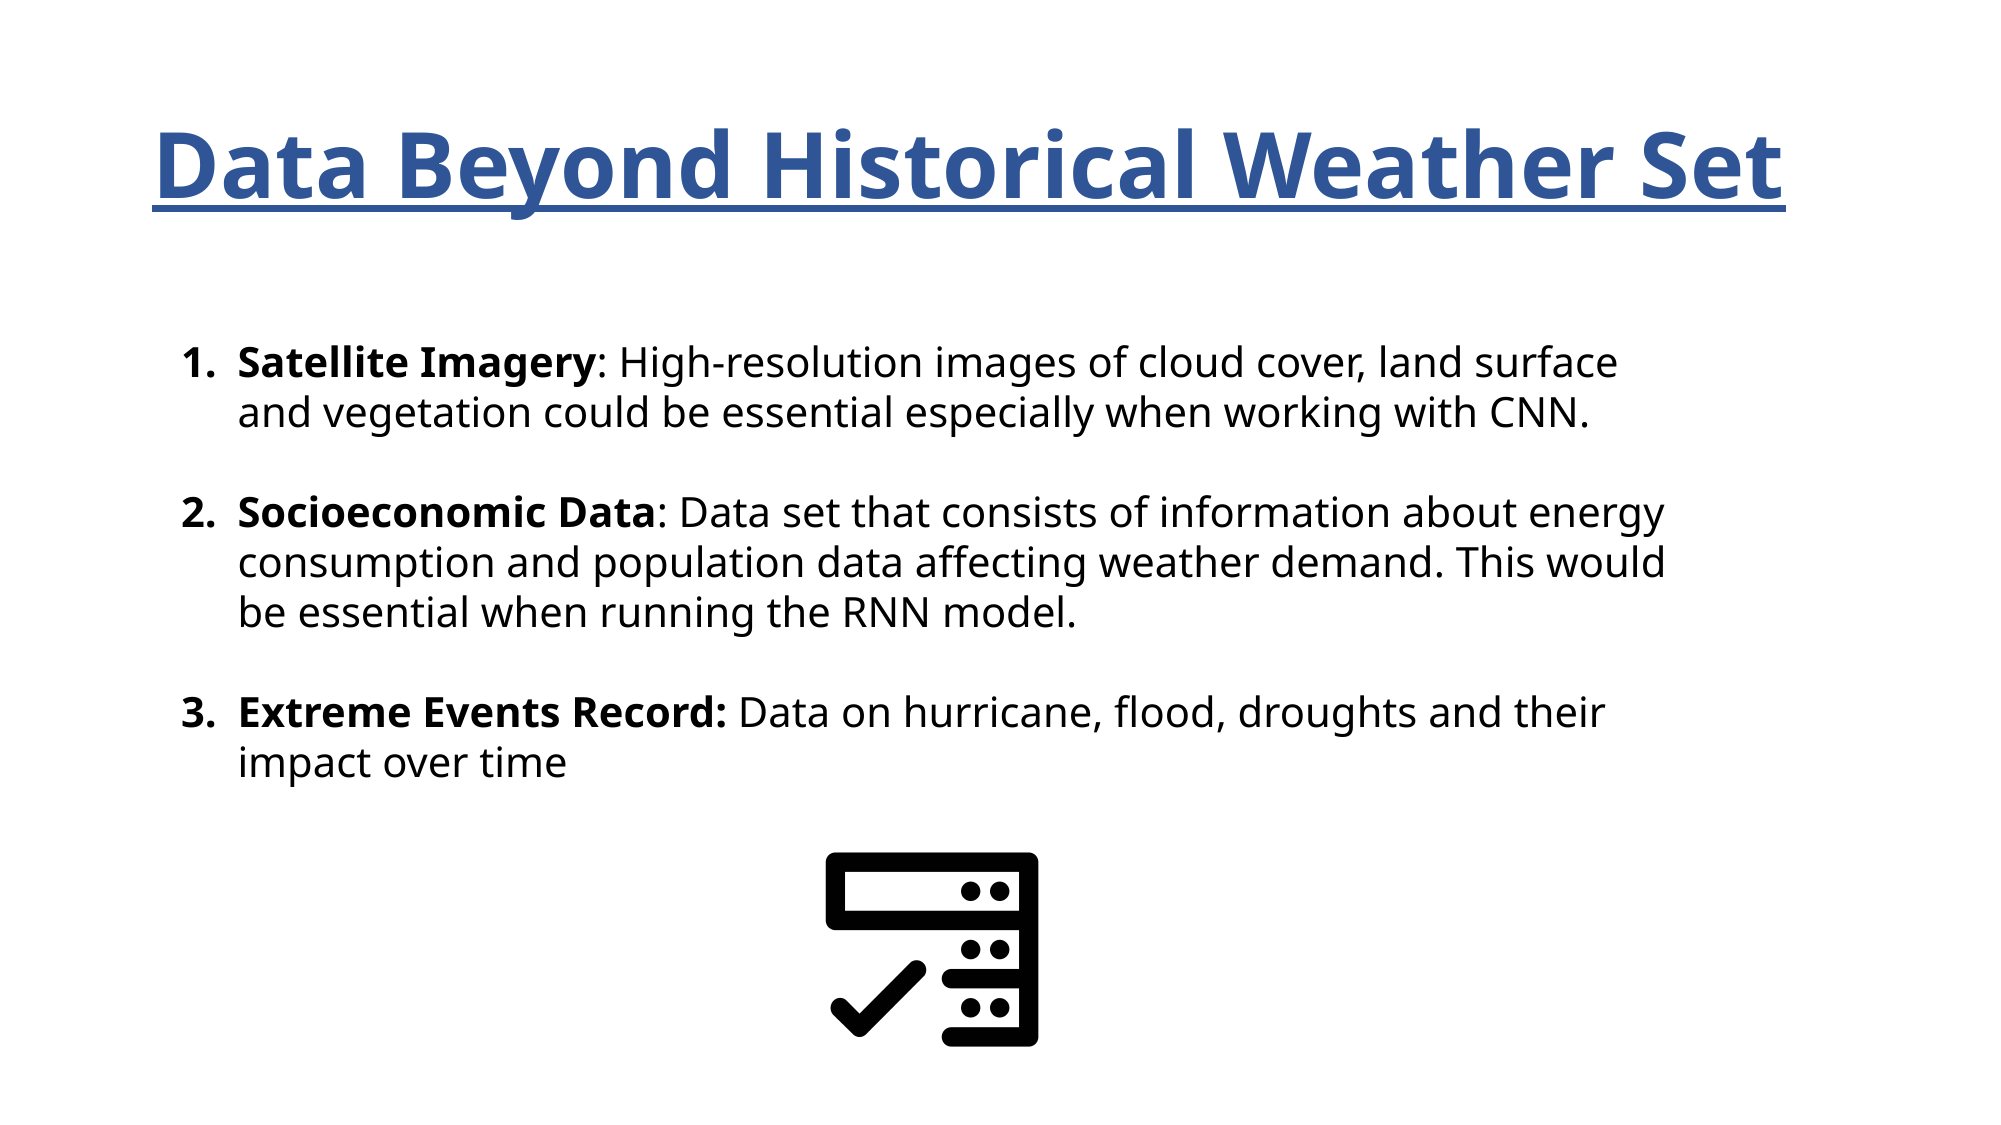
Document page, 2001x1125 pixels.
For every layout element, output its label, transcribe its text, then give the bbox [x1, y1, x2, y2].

picture [815, 833, 1048, 1066]
text_box Satellite Imagery: High-resolution images of cloud cover, land surface and vegetation could be essential especially when working with CNN. Socioeconomic Data: Data set that consists of information about energy consumption and population data affecting weather demand. This would be essential when running the RNN model. Extreme Events Record: Data on hurricane, flood, droughts and their impact over time [166, 328, 1697, 793]
title Data Beyond Historical Weather Set [137, 59, 1863, 278]
